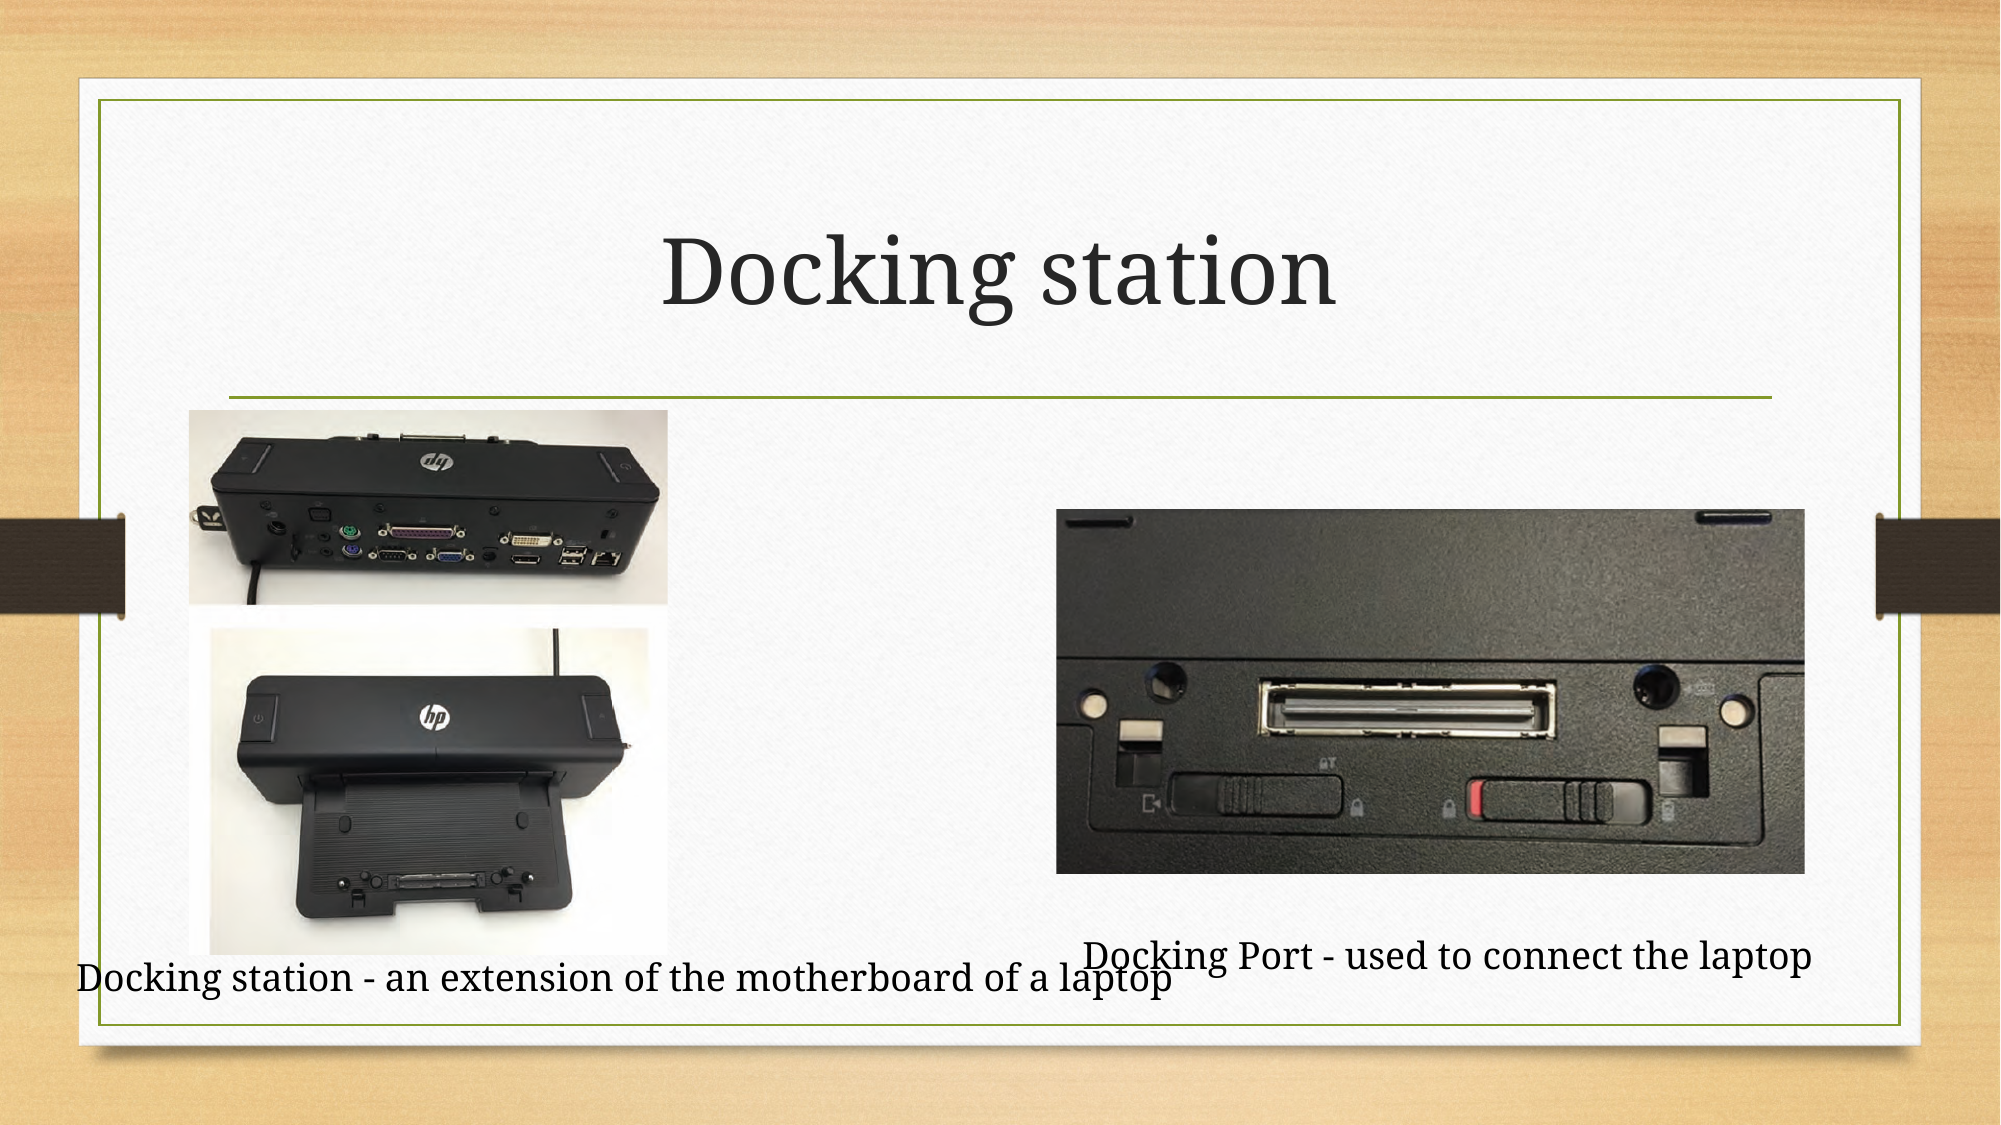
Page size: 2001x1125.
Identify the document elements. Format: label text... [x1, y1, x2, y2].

text_box Docking station - an extension of the motherboard of a laptop [61, 947, 1190, 1007]
text_box Docking Port - used to connect the laptop [1067, 924, 1829, 984]
title Docking station [212, 161, 1788, 375]
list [188, 410, 668, 955]
picture [0, 0, 2001, 1125]
